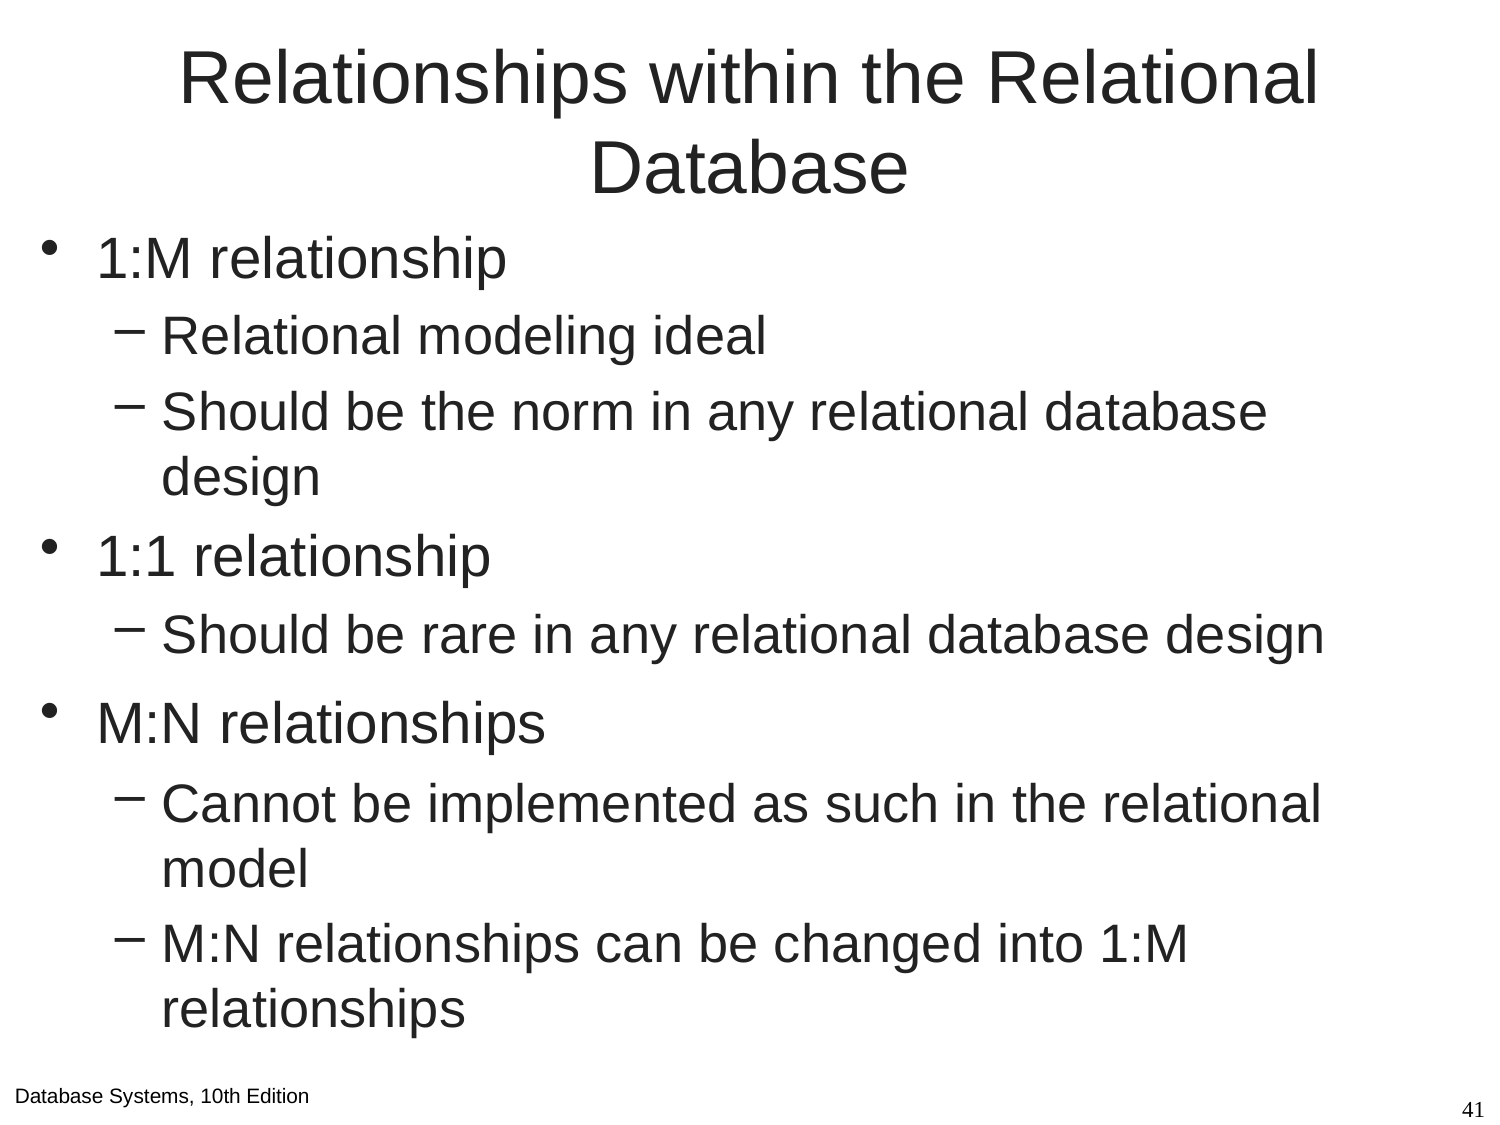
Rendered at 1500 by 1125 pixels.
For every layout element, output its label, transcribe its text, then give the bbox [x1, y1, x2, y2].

title Relationships within the Relational Database [0, 24, 1500, 213]
list 1:M relationship Relational modeling ideal Should be the norm in any relational database design 1:1 relationship Should be rare in any relational database design M:N relationships Cannot be implemented as such in the relational model M:N relationships can be changed into 1:M relationships [24, 212, 1400, 1025]
slide_number 41 [1162, 1087, 1500, 1125]
